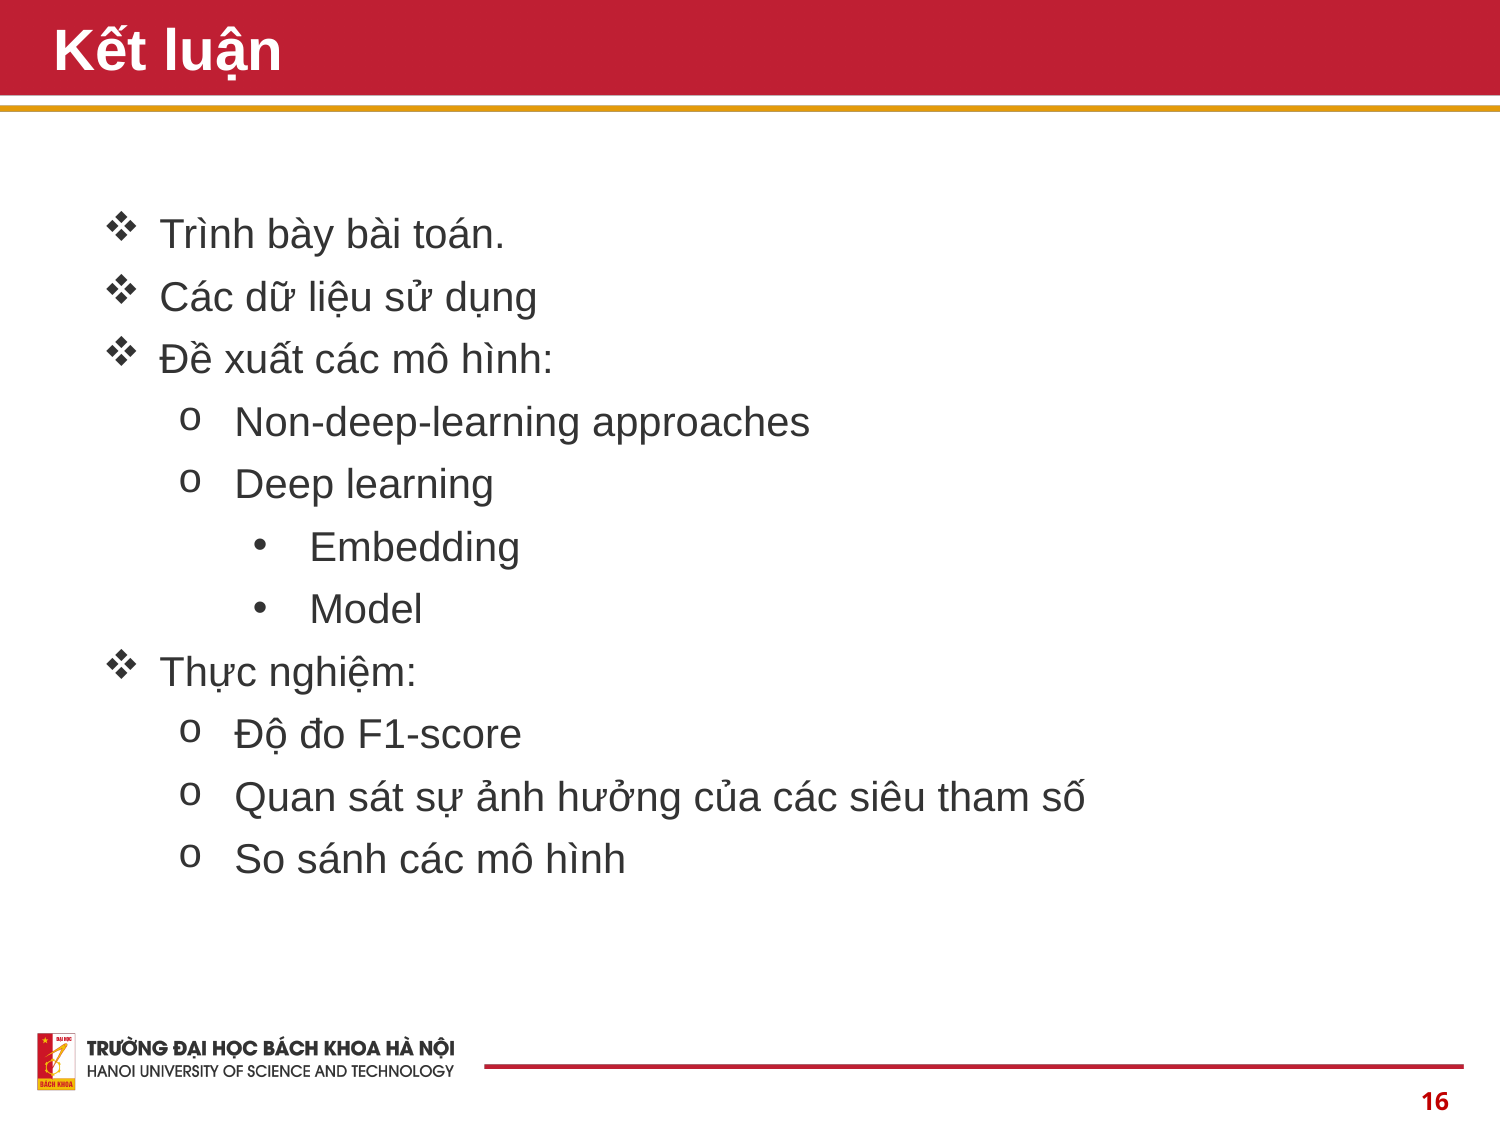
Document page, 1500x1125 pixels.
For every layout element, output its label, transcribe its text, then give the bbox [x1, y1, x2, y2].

picture [0, 0, 1500, 1125]
slide_number 16 [1412, 1078, 1464, 1125]
text_box Trình bày bài toán. Các dữ liệu sử dụng Đề xuất các mô hình: Non-deep-learning approaches Deep learning Embedding Model Thực nghiệm: Độ đo F1-score Quan sát sự ảnh hưởng của các siêu tham số So sánh các mô hình [88, 187, 1412, 1125]
title Kết luận [38, 12, 1462, 87]
